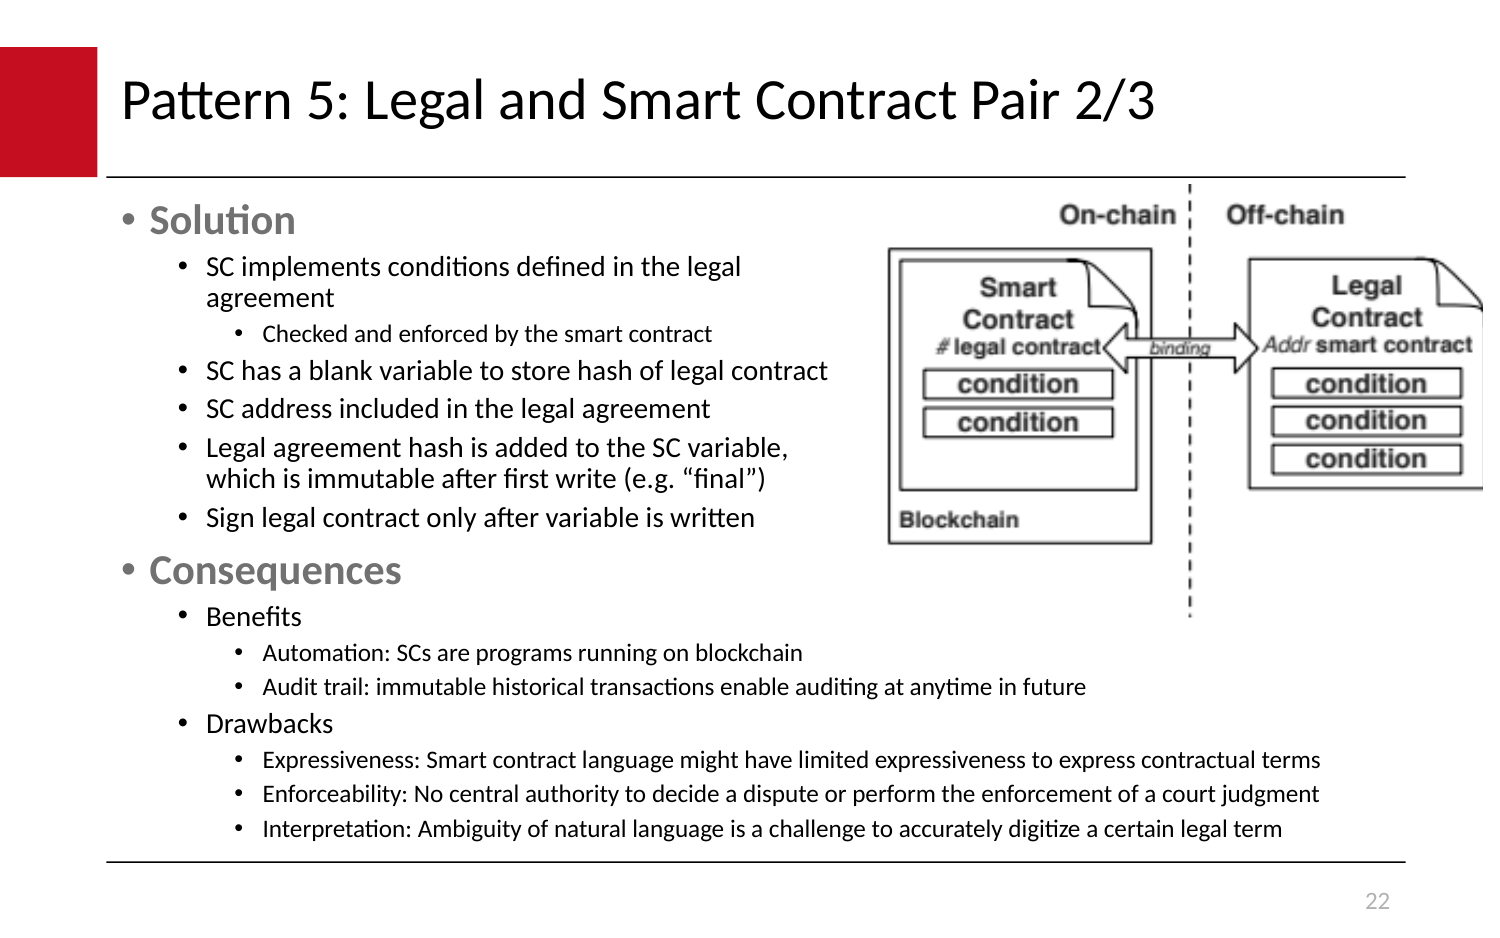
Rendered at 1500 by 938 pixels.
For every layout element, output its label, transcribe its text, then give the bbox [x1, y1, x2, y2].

list Solution SC implements conditions defined in the legal agreement Checked and enforced by the smart contract SC has a blank variable to store hash of legal contract SC address included in the legal agreement Legal agreement hash is added to the SC variable, which is immutable after first write (e.g. “final”) Sign legal contract only after variable is written Consequences Benefits Automation: SCs are programs running on blockchain Audit trail: immutable historical transactions enable auditing at anytime in future Drawbacks Expressiveness: Smart contract language might have limited expressiveness to express contractual terms Enforceability: No central authority to decide a dispute or perform the enforcement of a court judgment Interpretation: Ambiguity of natural language is a challenge to accurately digitize a certain legal term [106, 618, 1406, 864]
list Solution SC implements conditions defined in the legal agreement Checked and enforced by the smart contract SC has a blank variable to store hash of legal contract SC address included in the legal agreement Legal agreement hash is added to the SC variable, which is immutable after first write (e.g. “final”) Sign legal contract only after variable is written Consequences Benefits Automation: SCs are programs running on blockchain Audit trail: immutable historical transactions enable auditing at anytime in future Drawbacks Expressiveness: Smart contract language might have limited expressiveness to express contractual terms Enforceability: No central authority to decide a dispute or perform the enforcement of a court judgment Interpretation: Ambiguity of natural language is a challenge to accurately digitize a certain legal term [106, 190, 880, 521]
slide_number 22 [1101, 880, 1406, 918]
title Pattern 5: Legal and Smart Contract Pair 2/3 [106, 47, 1406, 154]
picture [880, 184, 1483, 618]
text_box [106, 521, 1394, 844]
